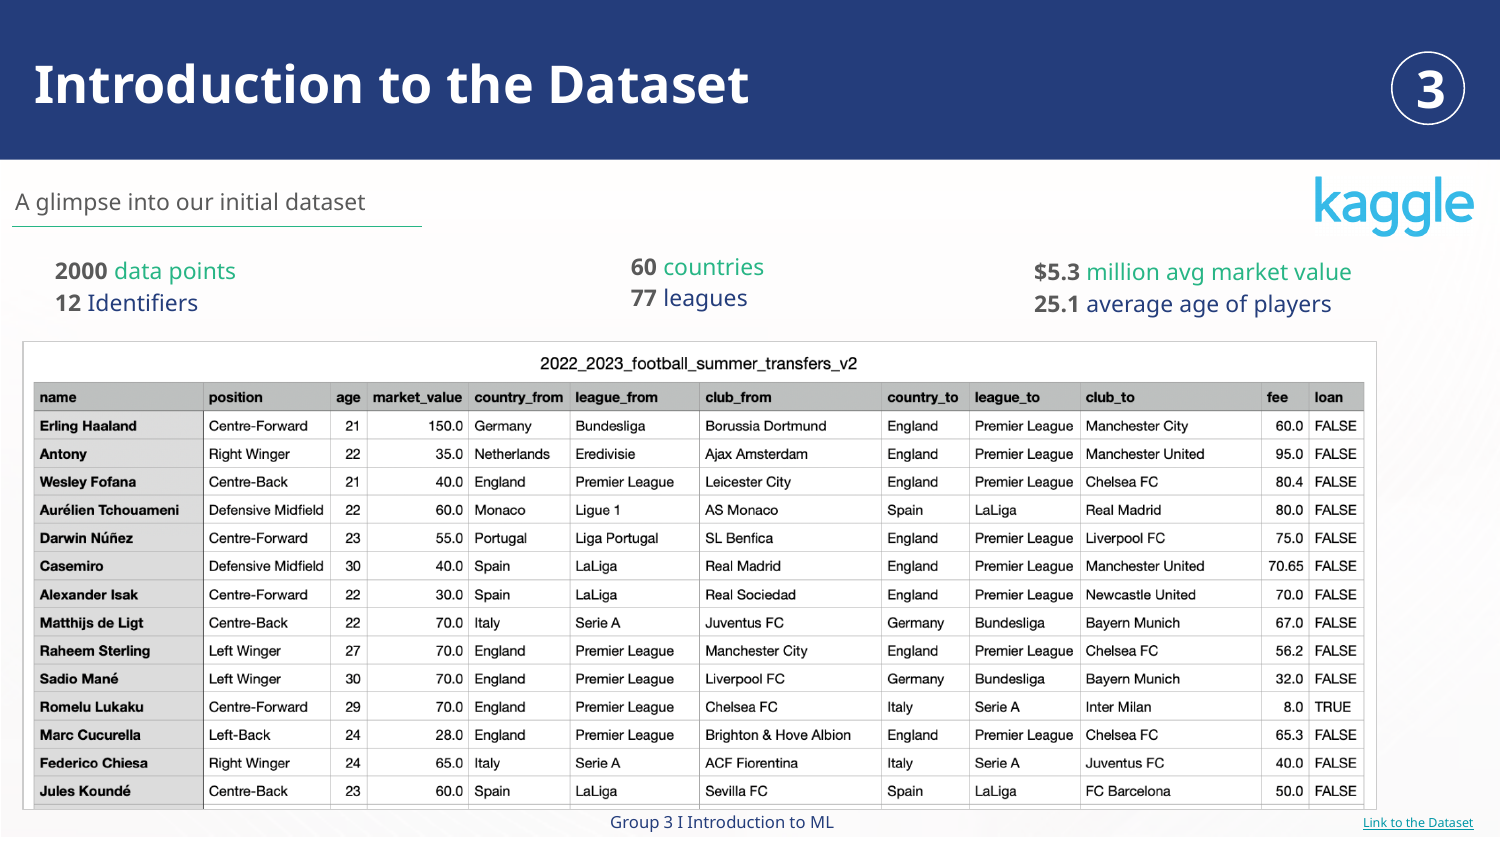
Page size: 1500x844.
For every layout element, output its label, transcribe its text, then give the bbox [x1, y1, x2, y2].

text_box $5.3 million avg market value 25.1 average age of players [1019, 238, 1429, 332]
text_box [0, 0, 1500, 160]
text_box 60 countries 77 leagues [615, 233, 844, 326]
text_box 2000 data points 12 Identifiers [40, 237, 350, 331]
text_box [1461, 73, 1465, 104]
picture [1315, 176, 1474, 237]
text_box 3 [1151, 41, 1461, 124]
text_box Introduction to the Dataset [19, 36, 1020, 118]
text_box A glimpse into our initial dataset [0, 172, 469, 211]
text_box Link to the Dataset [1340, 800, 1489, 844]
picture [23, 342, 1377, 809]
